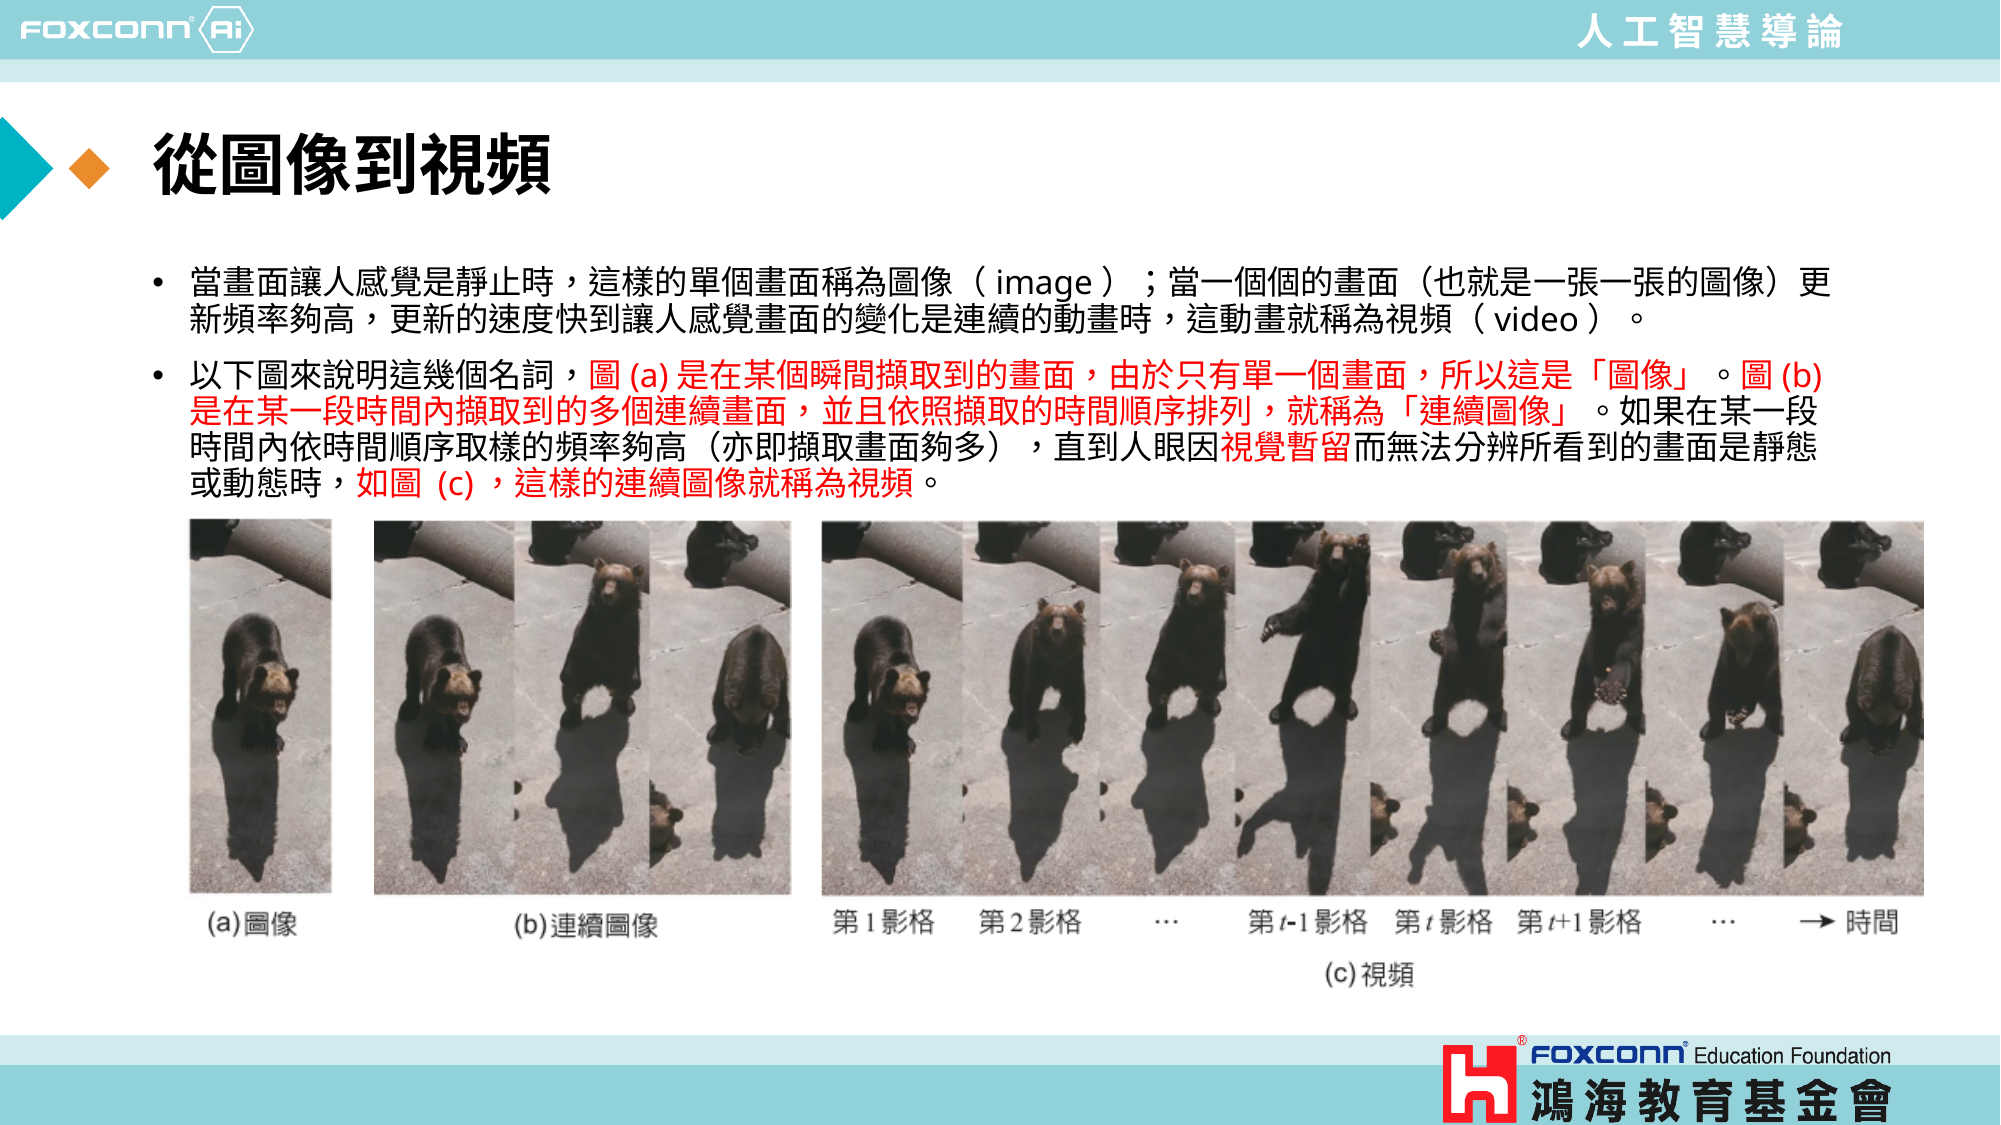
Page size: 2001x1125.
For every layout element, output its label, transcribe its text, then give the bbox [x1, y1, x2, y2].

picture [374, 518, 792, 942]
title 從圖像到視頻 [137, 124, 1863, 213]
picture [184, 513, 333, 942]
list 當畫面讓人感覺是靜止時，這樣的單個畫面稱為圖像（image）；當一個個的畫面（也就是一張一張的圖像）更新頻率夠高，更新的速度快到讓人感覺畫面的變化是連續的動畫時，這動畫就稱為視頻（video）。 以下圖來說明這幾個名詞，圖(a)是在某個瞬間擷取到的畫面，由於只有單一個畫面，所以這是「圖像」。圖(b)是在某一段時間內擷取到的多個連續畫面，並且依照擷取的時間順序排列，就稱為「連續圖像」。如果在某一段時間內依時間順序取樣的頻率夠高（亦即擷取畫面夠多），直到人眼因視覺暫留而無法分辨所看到的畫面是靜態或動態時，如圖 (c)，這樣的連續圖像就稱為視頻。 [137, 259, 1863, 1014]
picture [819, 518, 1924, 991]
picture [21, 6, 254, 53]
picture [1443, 1035, 1891, 1123]
